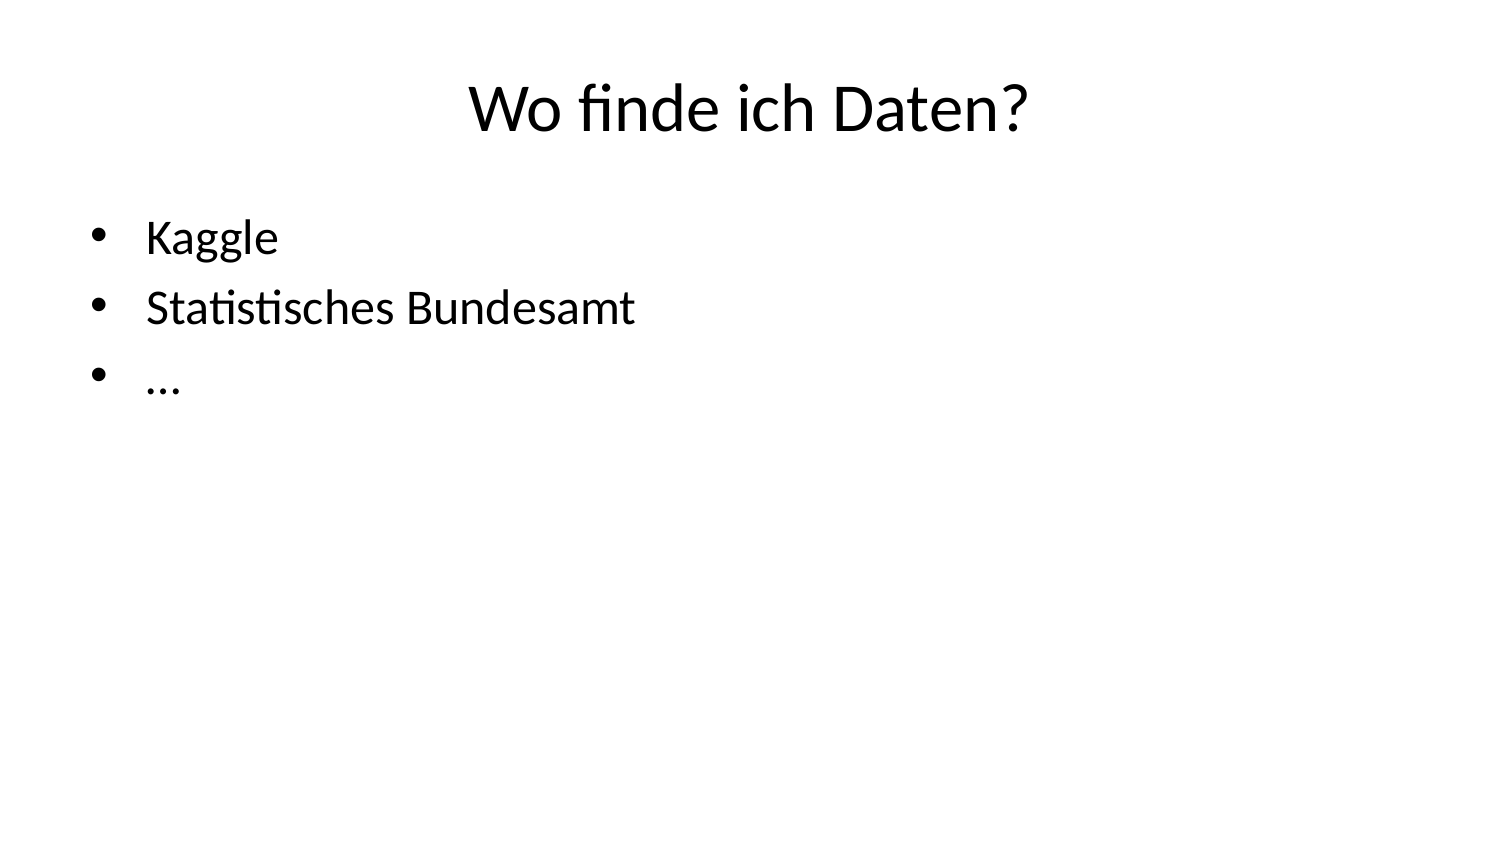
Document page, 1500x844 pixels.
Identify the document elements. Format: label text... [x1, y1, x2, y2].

list Kaggle Statistisches Bundesamt … [75, 196, 1425, 754]
title Wo finde ich Daten? [75, 33, 1425, 175]
